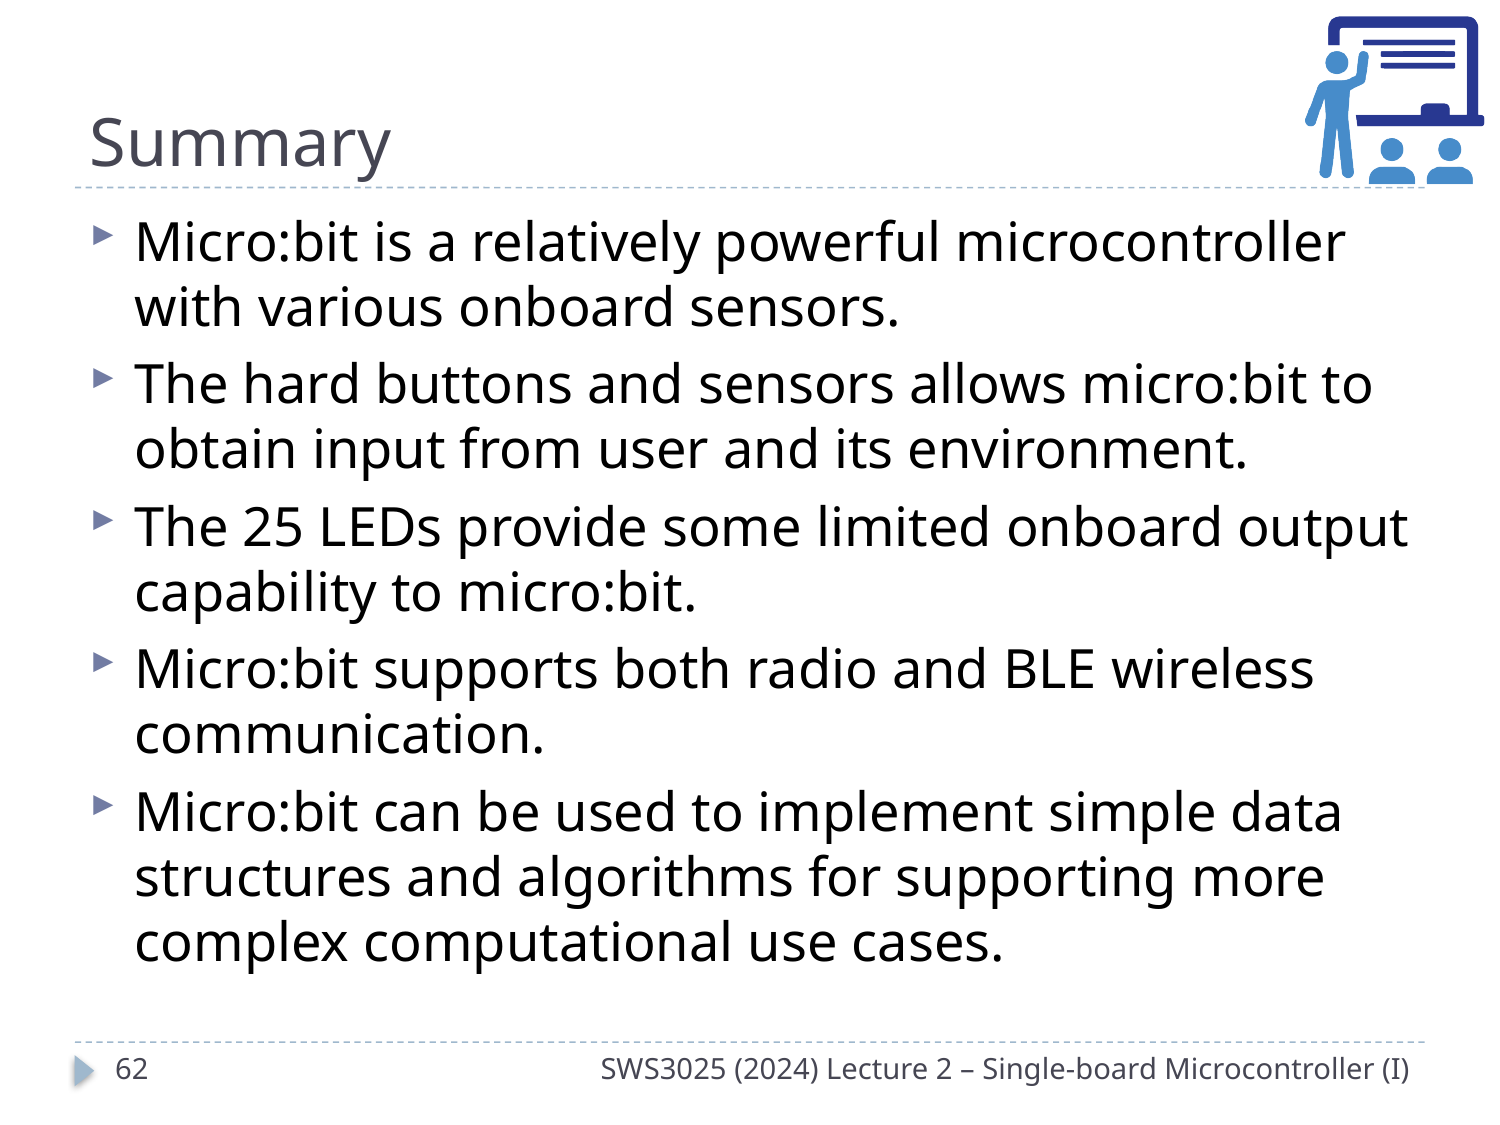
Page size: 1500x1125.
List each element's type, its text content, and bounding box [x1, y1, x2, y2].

list Micro:bit is a relatively powerful microcontroller with various onboard sensors. The hard buttons and sensors allows micro:bit to obtain input from user and its environment. The 25 LEDs provide some limited onboard output capability to micro:bit. Micro:bit supports both radio and BLE wireless communication. Micro:bit can be used to implement simple data structures and algorithms for supporting more complex computational use cases. [75, 200, 1425, 1043]
picture [1299, 12, 1488, 188]
slide_number 61 [100, 1043, 426, 1103]
title Summary [75, 24, 1293, 188]
footer SWS3025 (2024) Lecture 2 – Single-board Microcontroller (I) [426, 1043, 1425, 1103]
